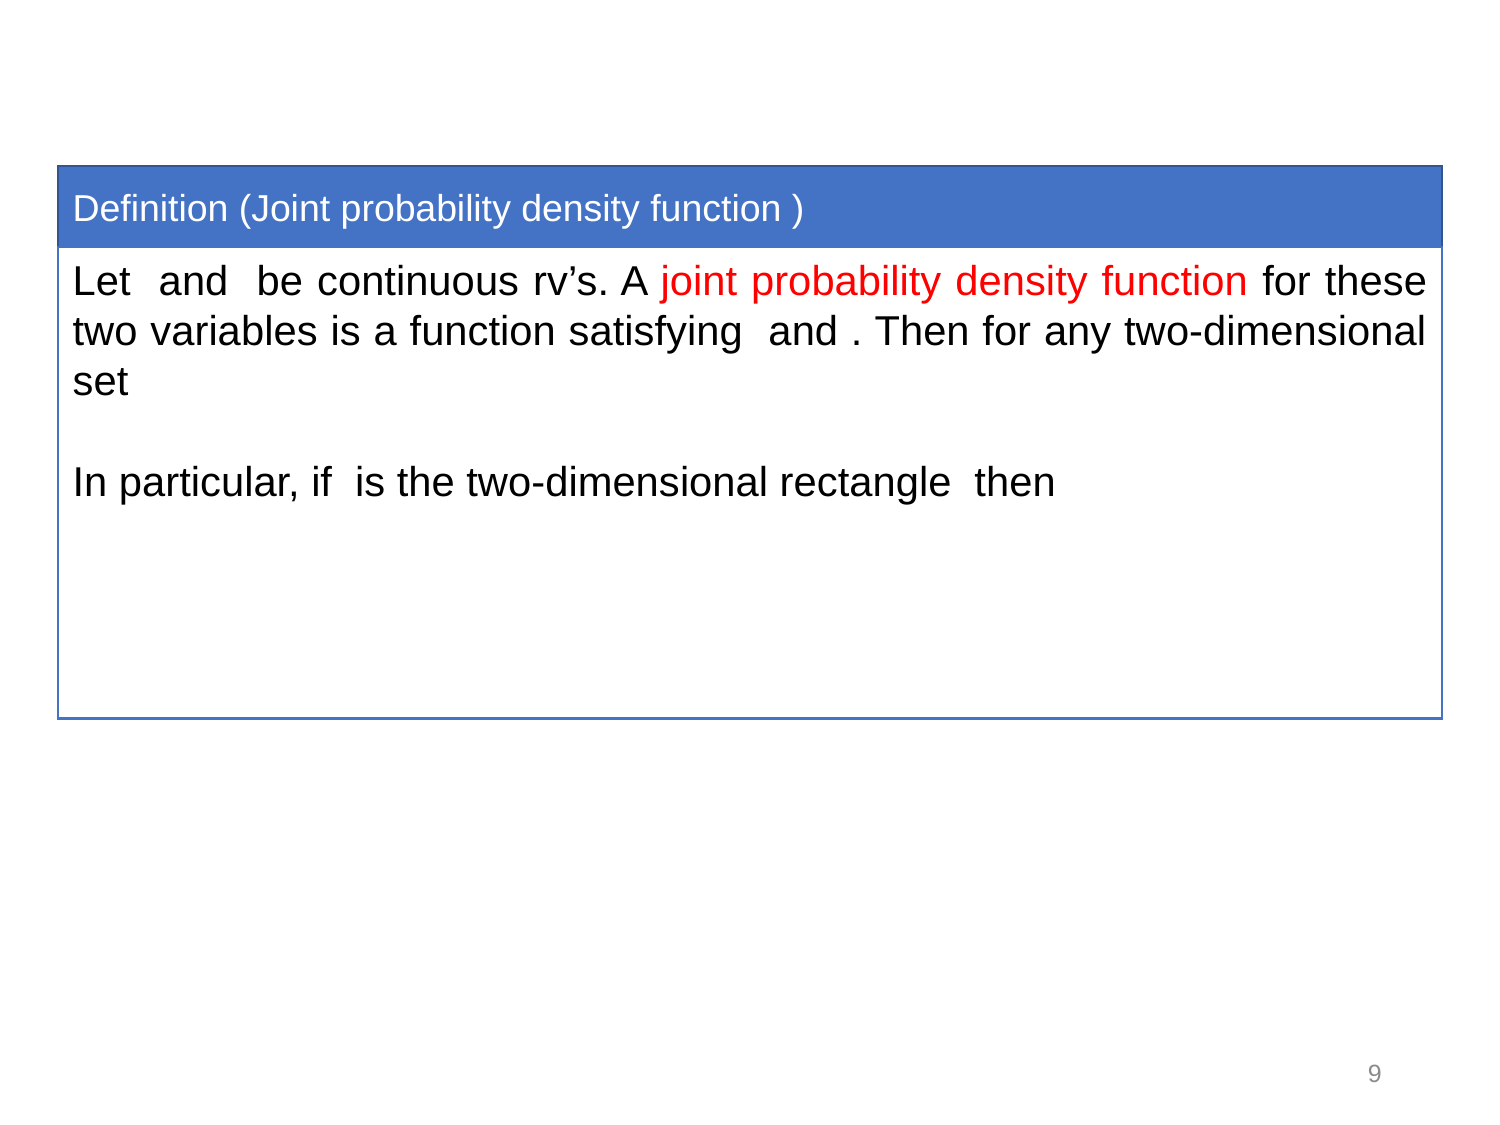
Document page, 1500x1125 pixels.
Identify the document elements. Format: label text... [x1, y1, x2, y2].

slide_number 9 [1059, 1042, 1397, 1103]
text_box Definition (Joint probability density function ) [57, 165, 1443, 246]
